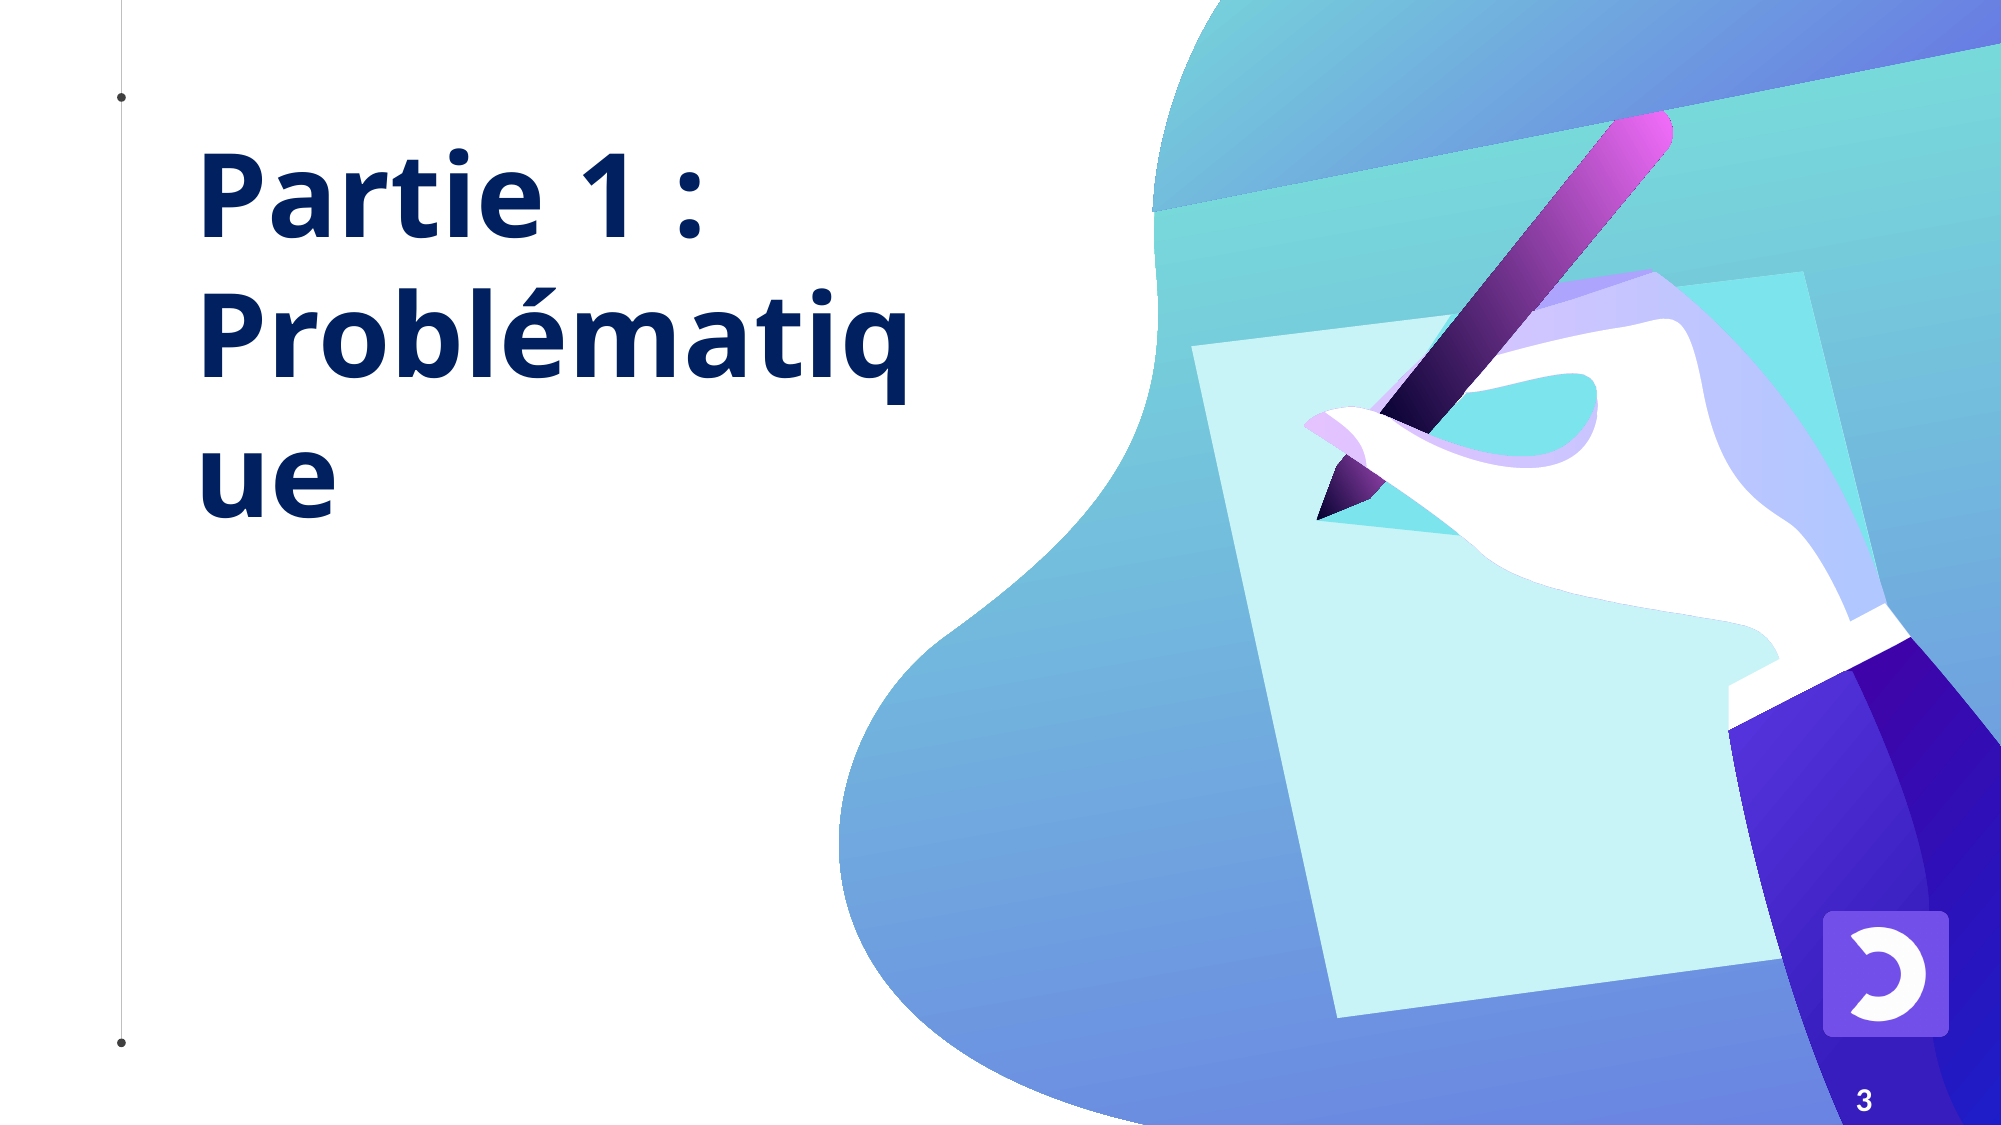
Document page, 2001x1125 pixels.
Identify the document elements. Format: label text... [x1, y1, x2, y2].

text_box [734, 0, 2000, 1125]
text_box Partie 1 : Problématique [194, 121, 728, 542]
picture [1823, 911, 1950, 1037]
